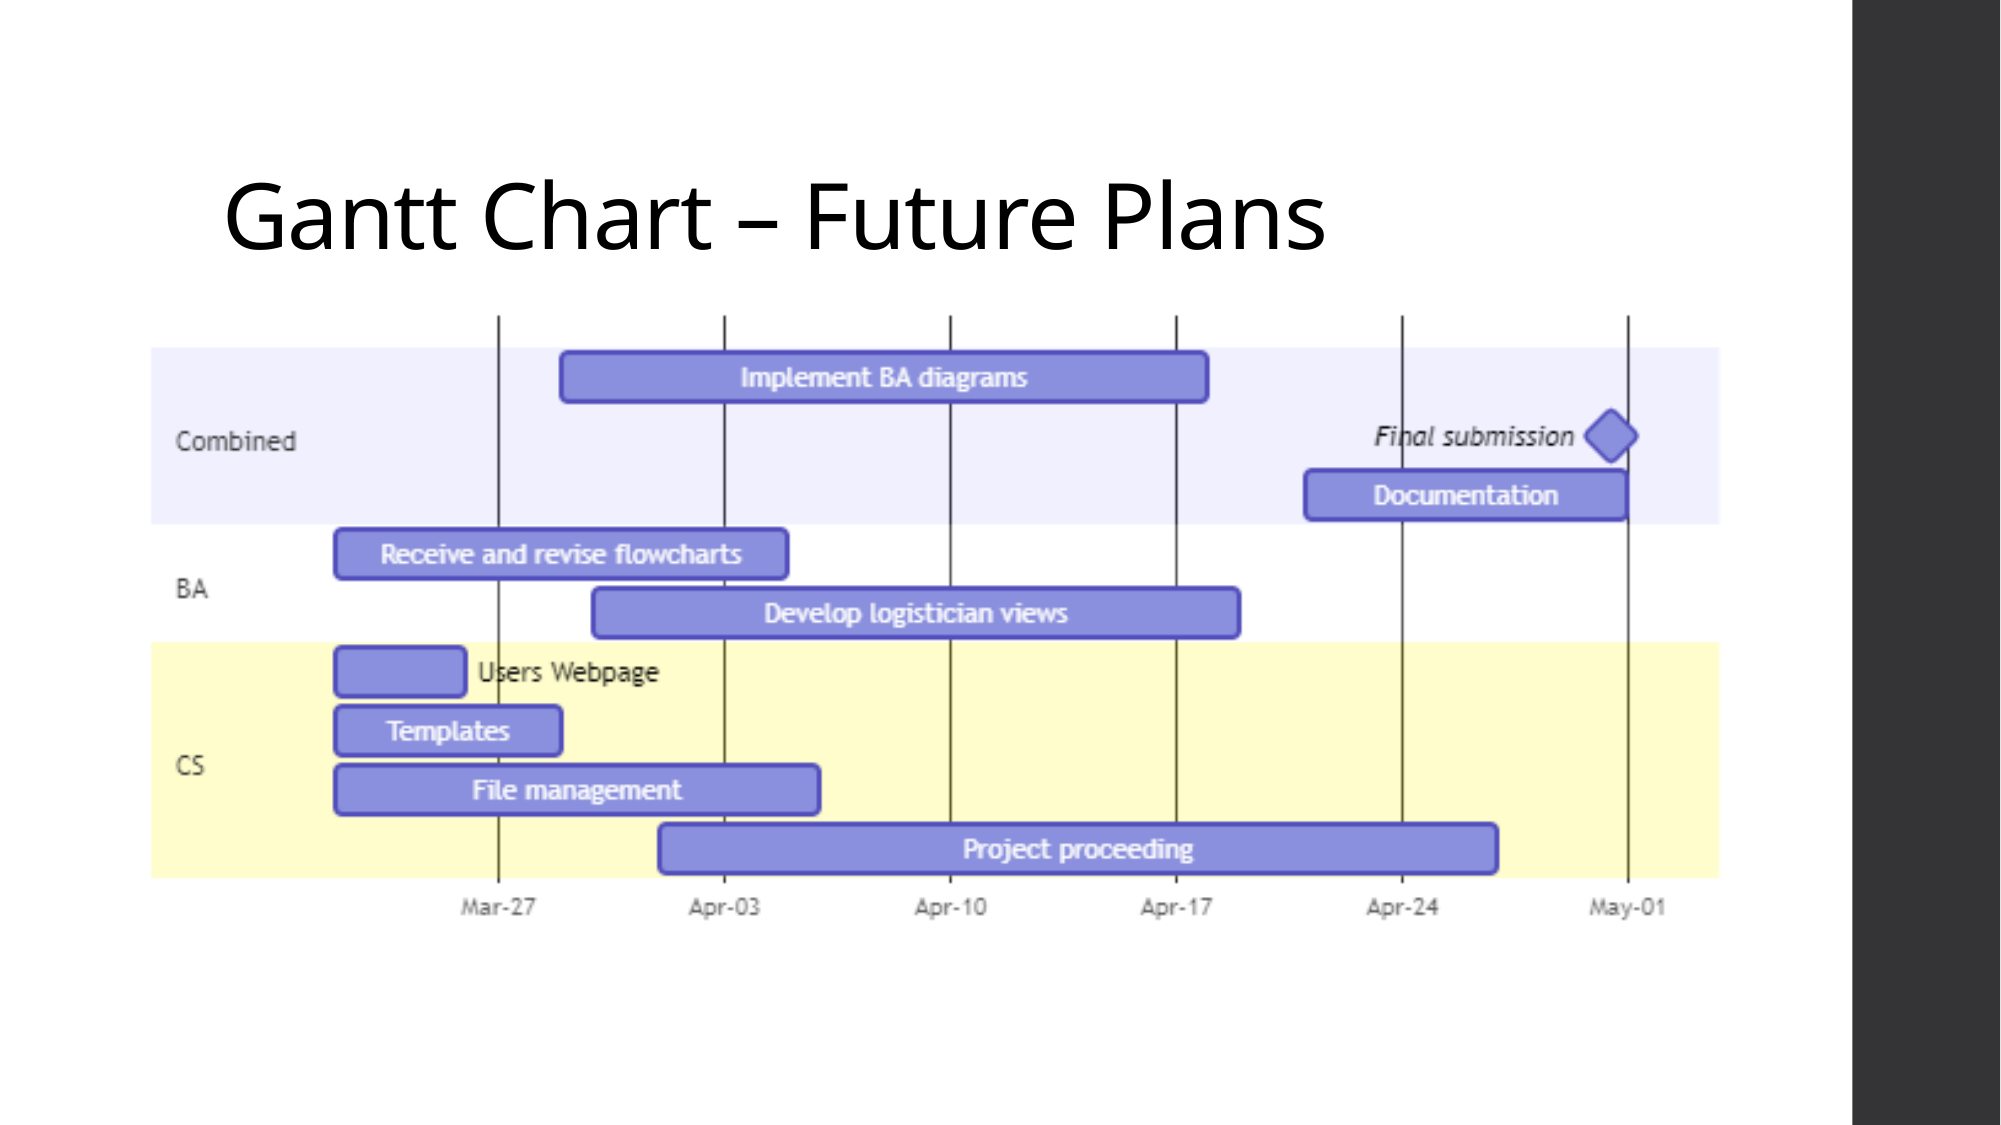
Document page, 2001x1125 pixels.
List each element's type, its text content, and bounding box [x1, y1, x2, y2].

title Gantt Chart – Future Plans [206, 60, 1797, 278]
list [120, 277, 1758, 955]
